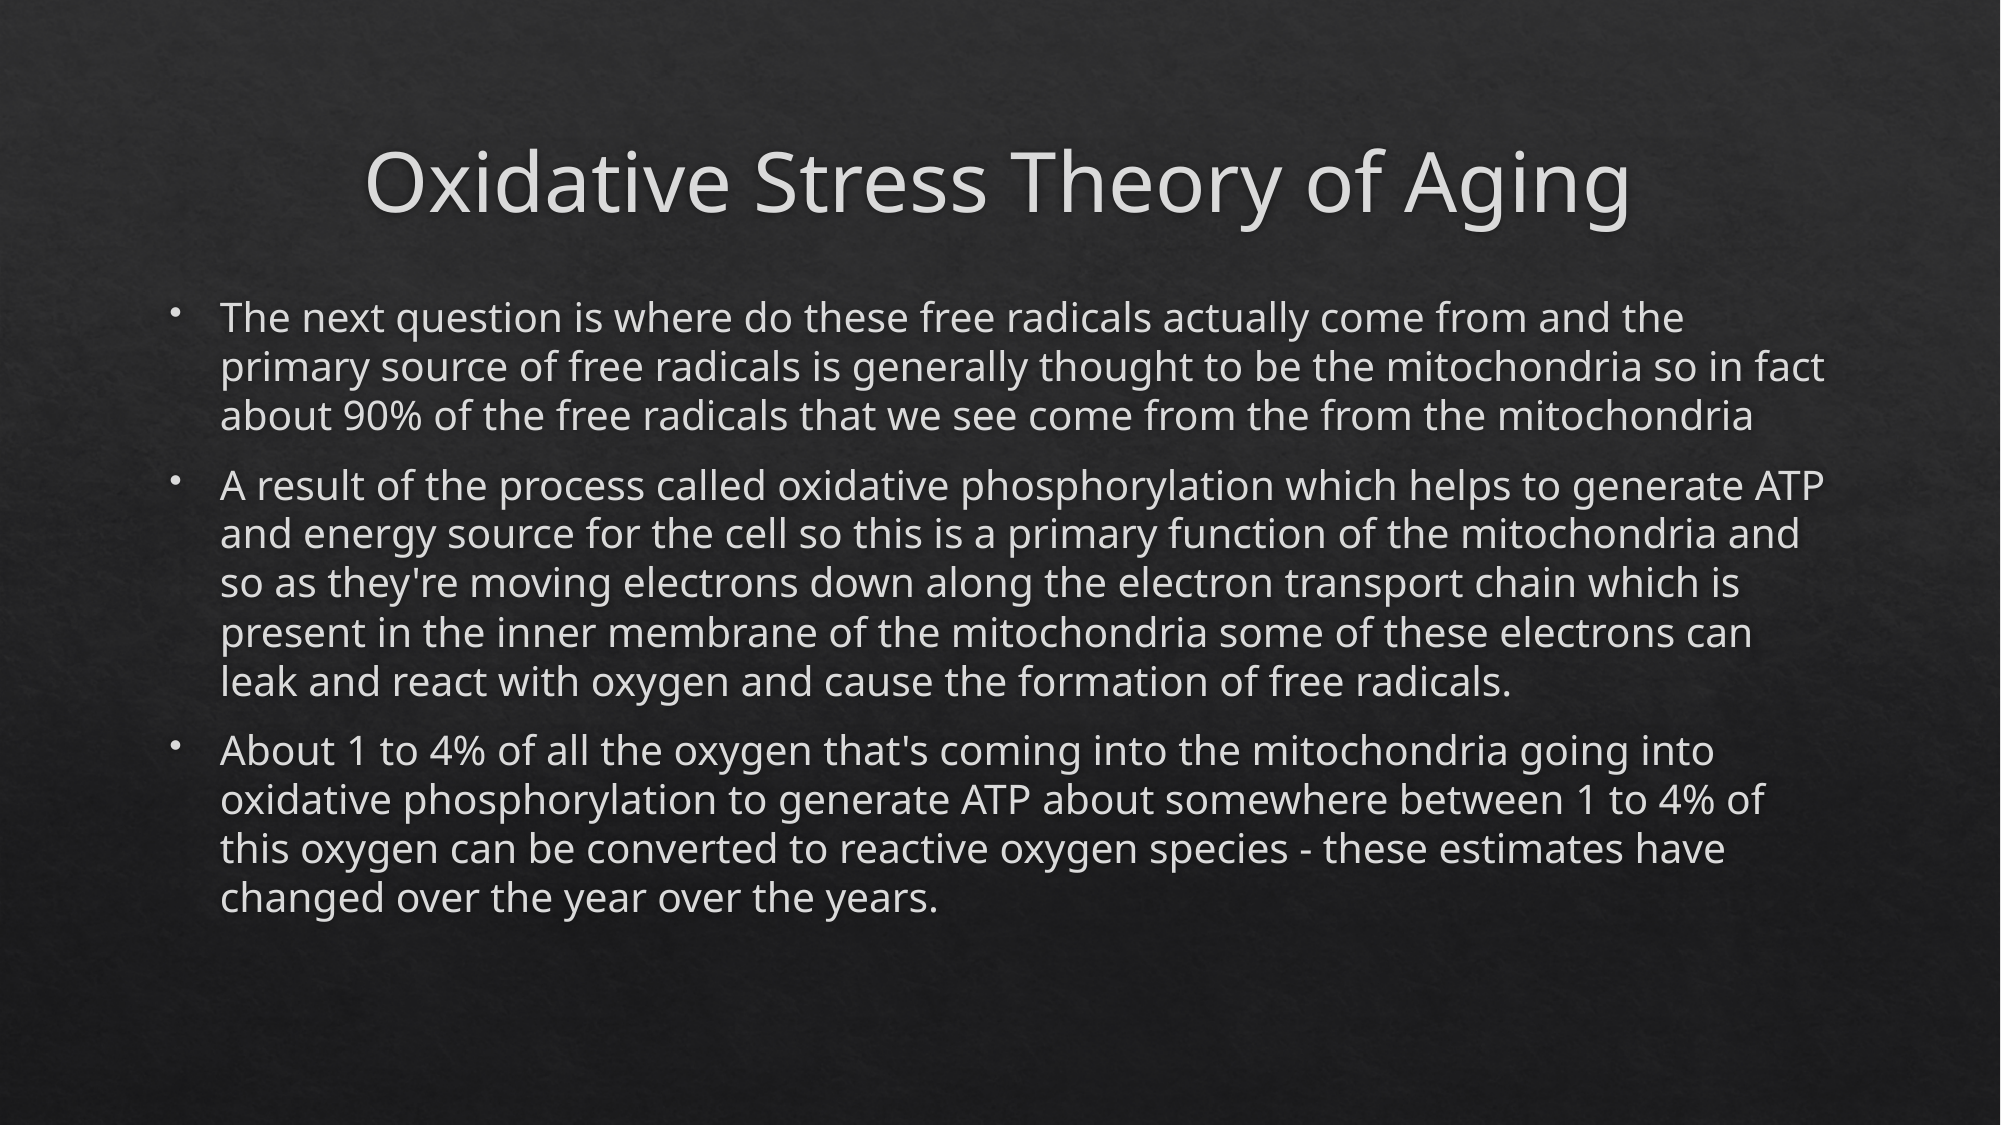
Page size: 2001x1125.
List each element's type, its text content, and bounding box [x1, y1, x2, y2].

title Oxidative Stress Theory of Aging [149, 99, 1849, 260]
list The next question is where do these free radicals actually come from and the primary source of free radicals is generally thought to be the mitochondria so in fact about 90% of the free radicals that we see come from the from the mitochondria A result of the process called oxidative phosphorylation which helps to generate ATP and energy source for the cell so this is a primary function of the mitochondria and so as they're moving electrons down along the electron transport chain which is present in the inner membrane of the mitochondria some of these electrons can leak and react with oxygen and cause the formation of free radicals. About 1 to 4% of all the oxygen that's coming into the mitochondria going into oxidative phosphorylation to generate ATP about somewhere between 1 to 4% of this oxygen can be converted to reactive oxygen species - these estimates have changed over the year over the years. [149, 284, 1849, 950]
